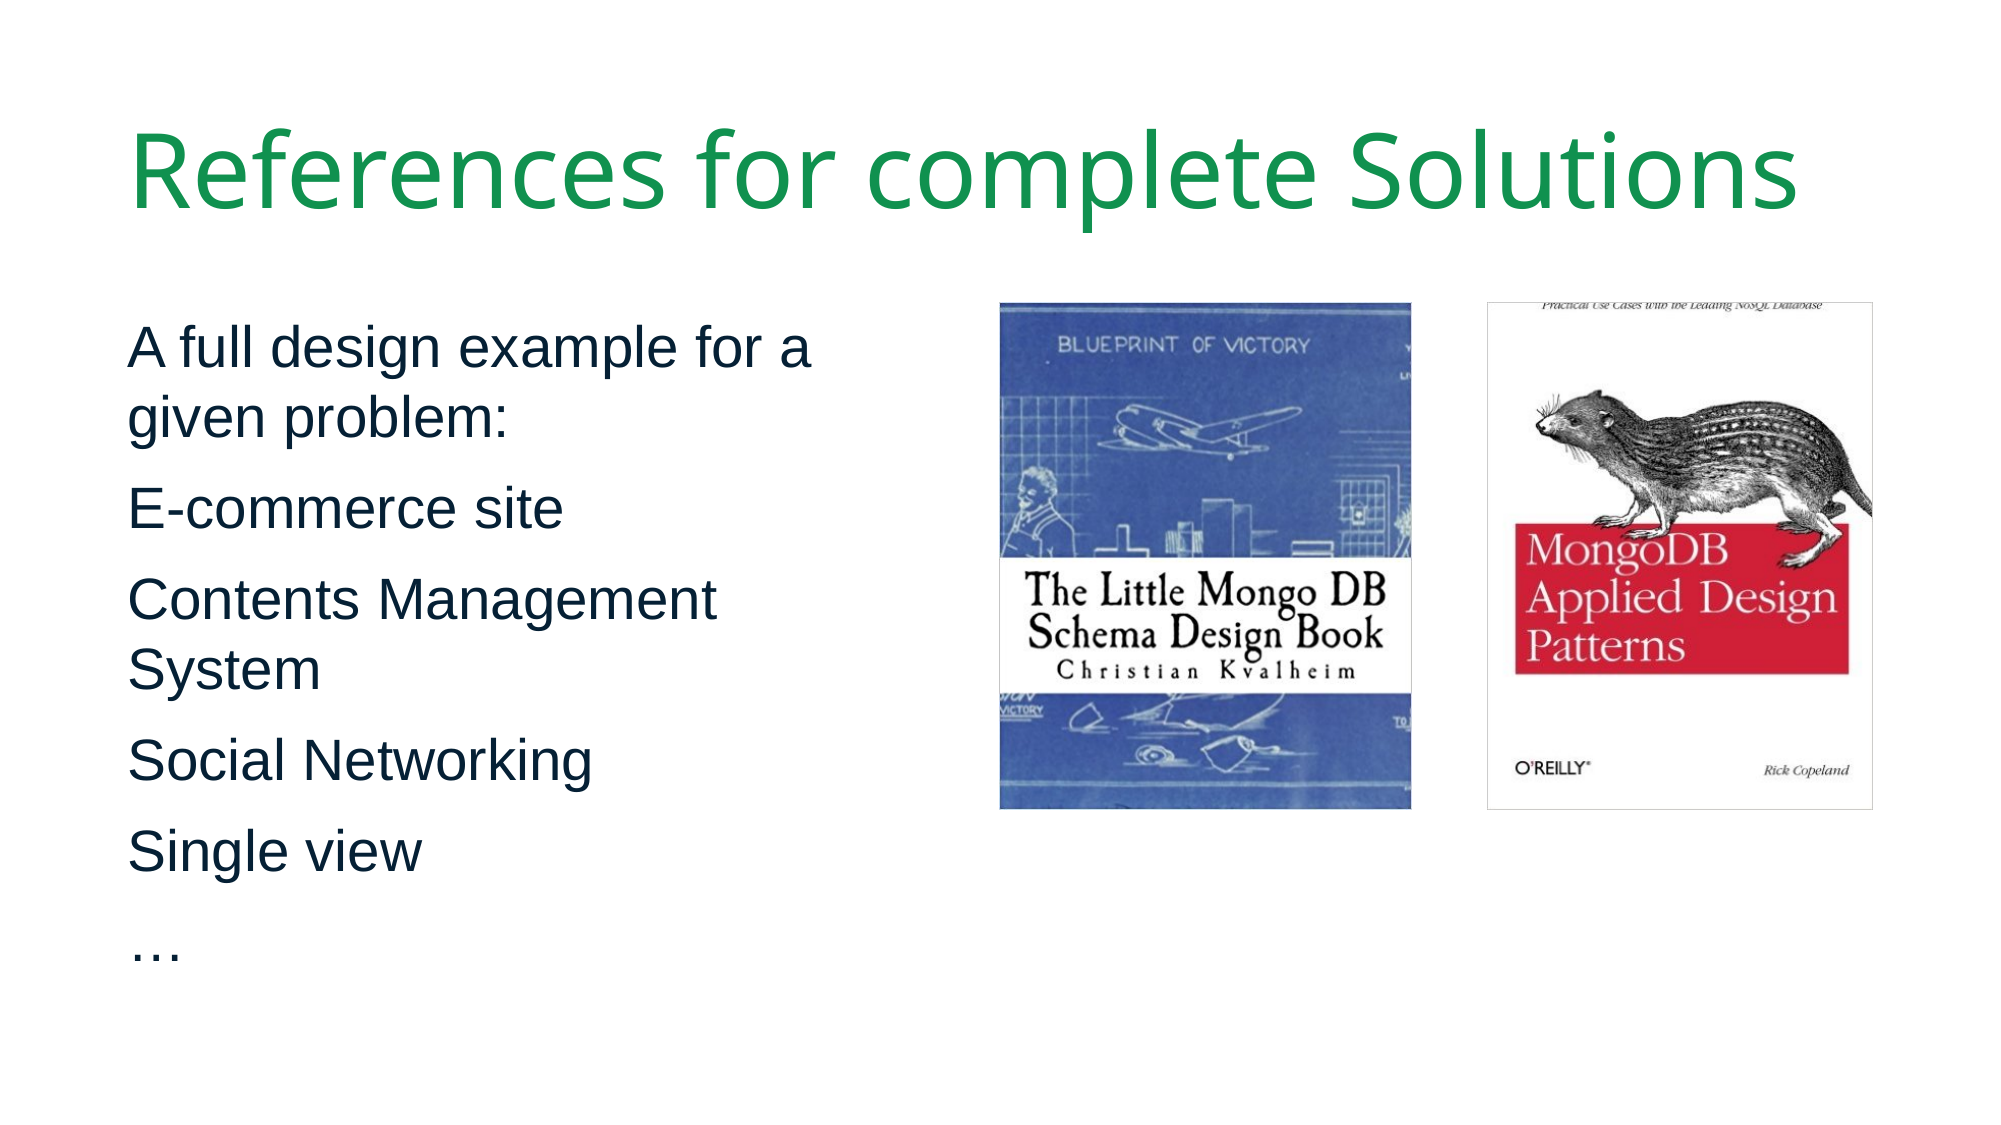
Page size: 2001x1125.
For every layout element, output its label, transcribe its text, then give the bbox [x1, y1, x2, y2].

picture [1486, 301, 1873, 811]
picture [999, 301, 1413, 811]
title References for complete Solutions [112, 103, 1897, 237]
text_box A full design example for a given problem: E-commerce site Contents Management System Social Networking Single view … [112, 302, 919, 863]
